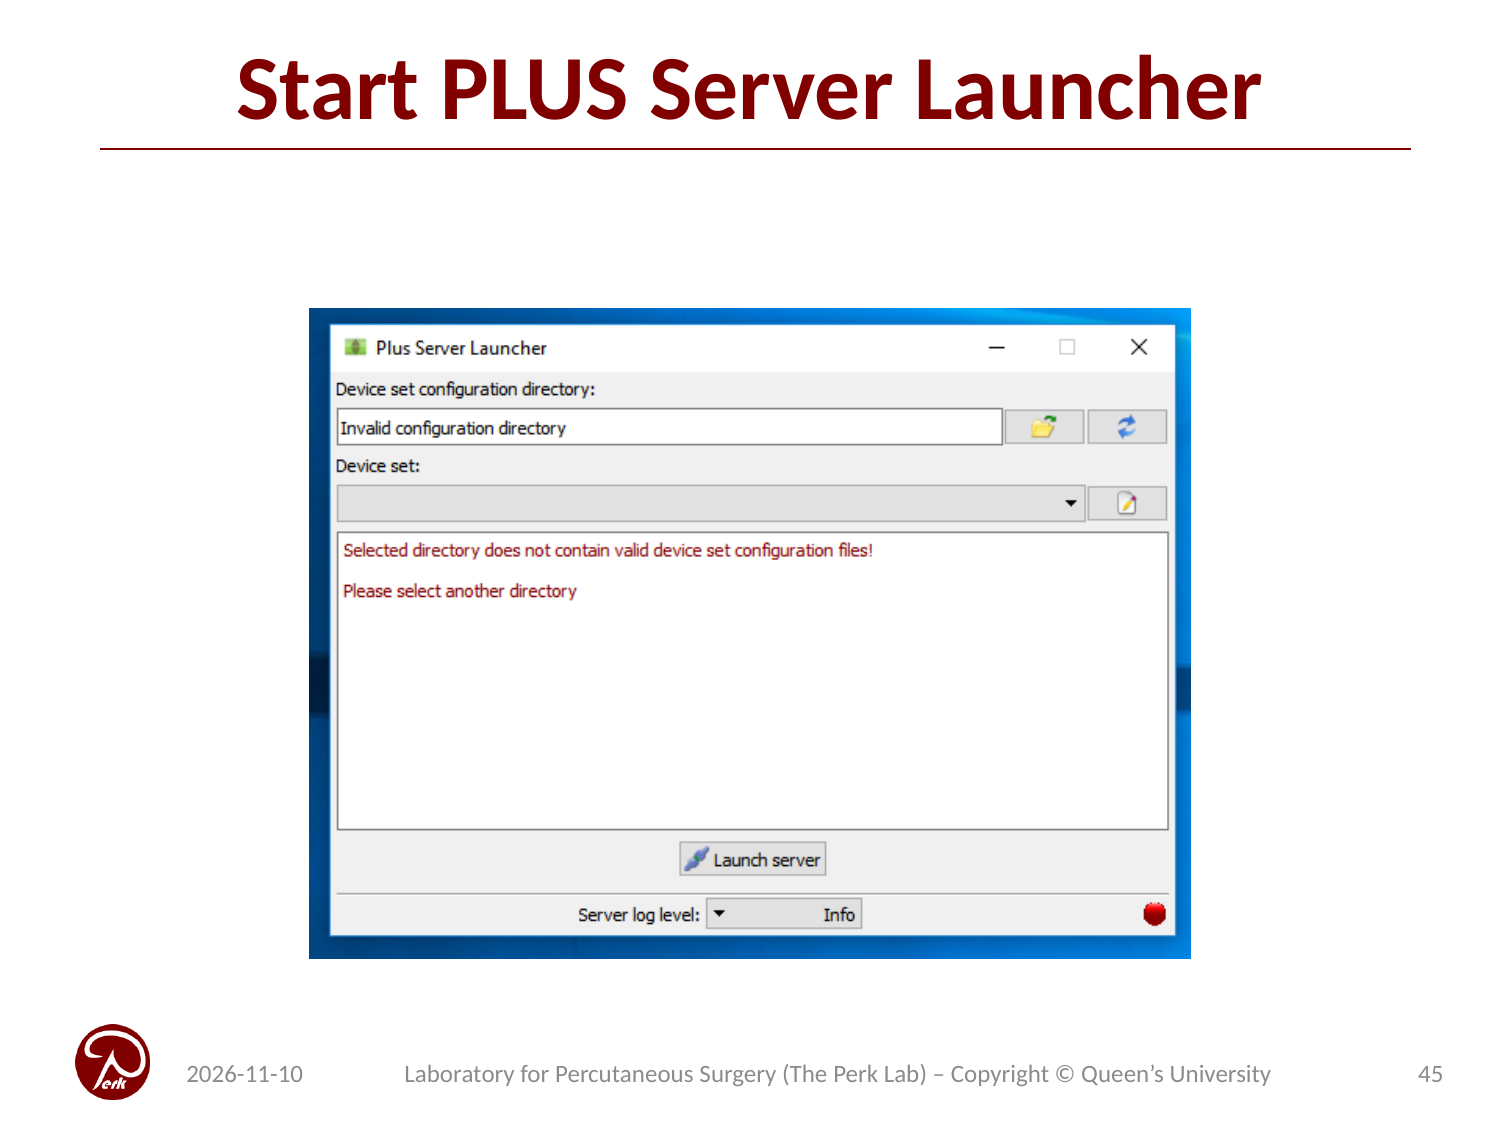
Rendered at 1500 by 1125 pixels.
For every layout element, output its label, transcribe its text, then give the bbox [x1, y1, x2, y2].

slide_number 45 [1352, 1042, 1459, 1103]
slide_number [171, 1042, 325, 1103]
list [309, 308, 1191, 959]
title Start PLUS Server Launcher [75, 7, 1425, 159]
picture [75, 1024, 150, 1100]
footer Laboratory for Percutaneous Surgery (The Perk Lab) – Copyright © Queen’s University [348, 1042, 1329, 1103]
